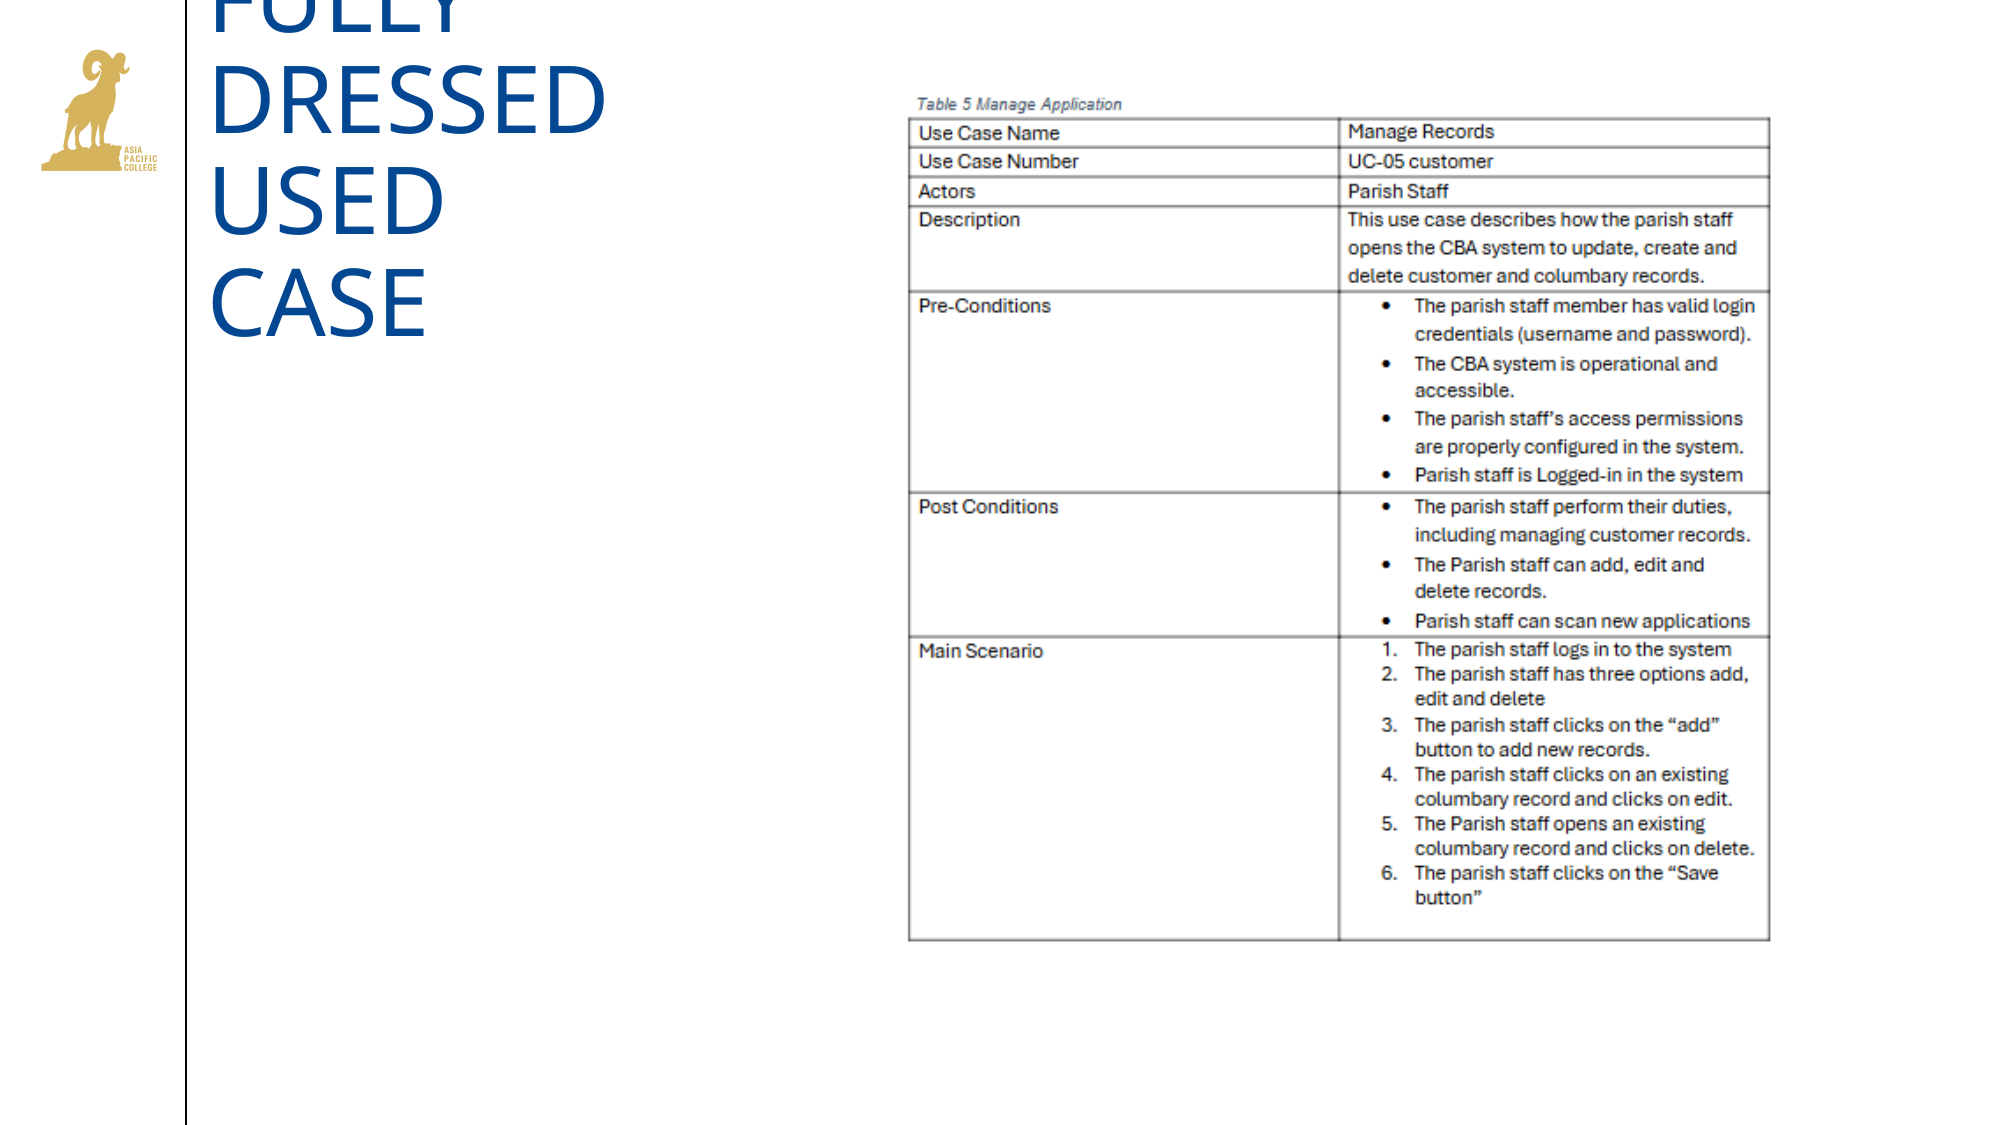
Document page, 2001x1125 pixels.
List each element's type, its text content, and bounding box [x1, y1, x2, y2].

picture [32, 43, 166, 177]
title Fully dressed used case [207, 199, 645, 364]
picture [898, 91, 1776, 947]
